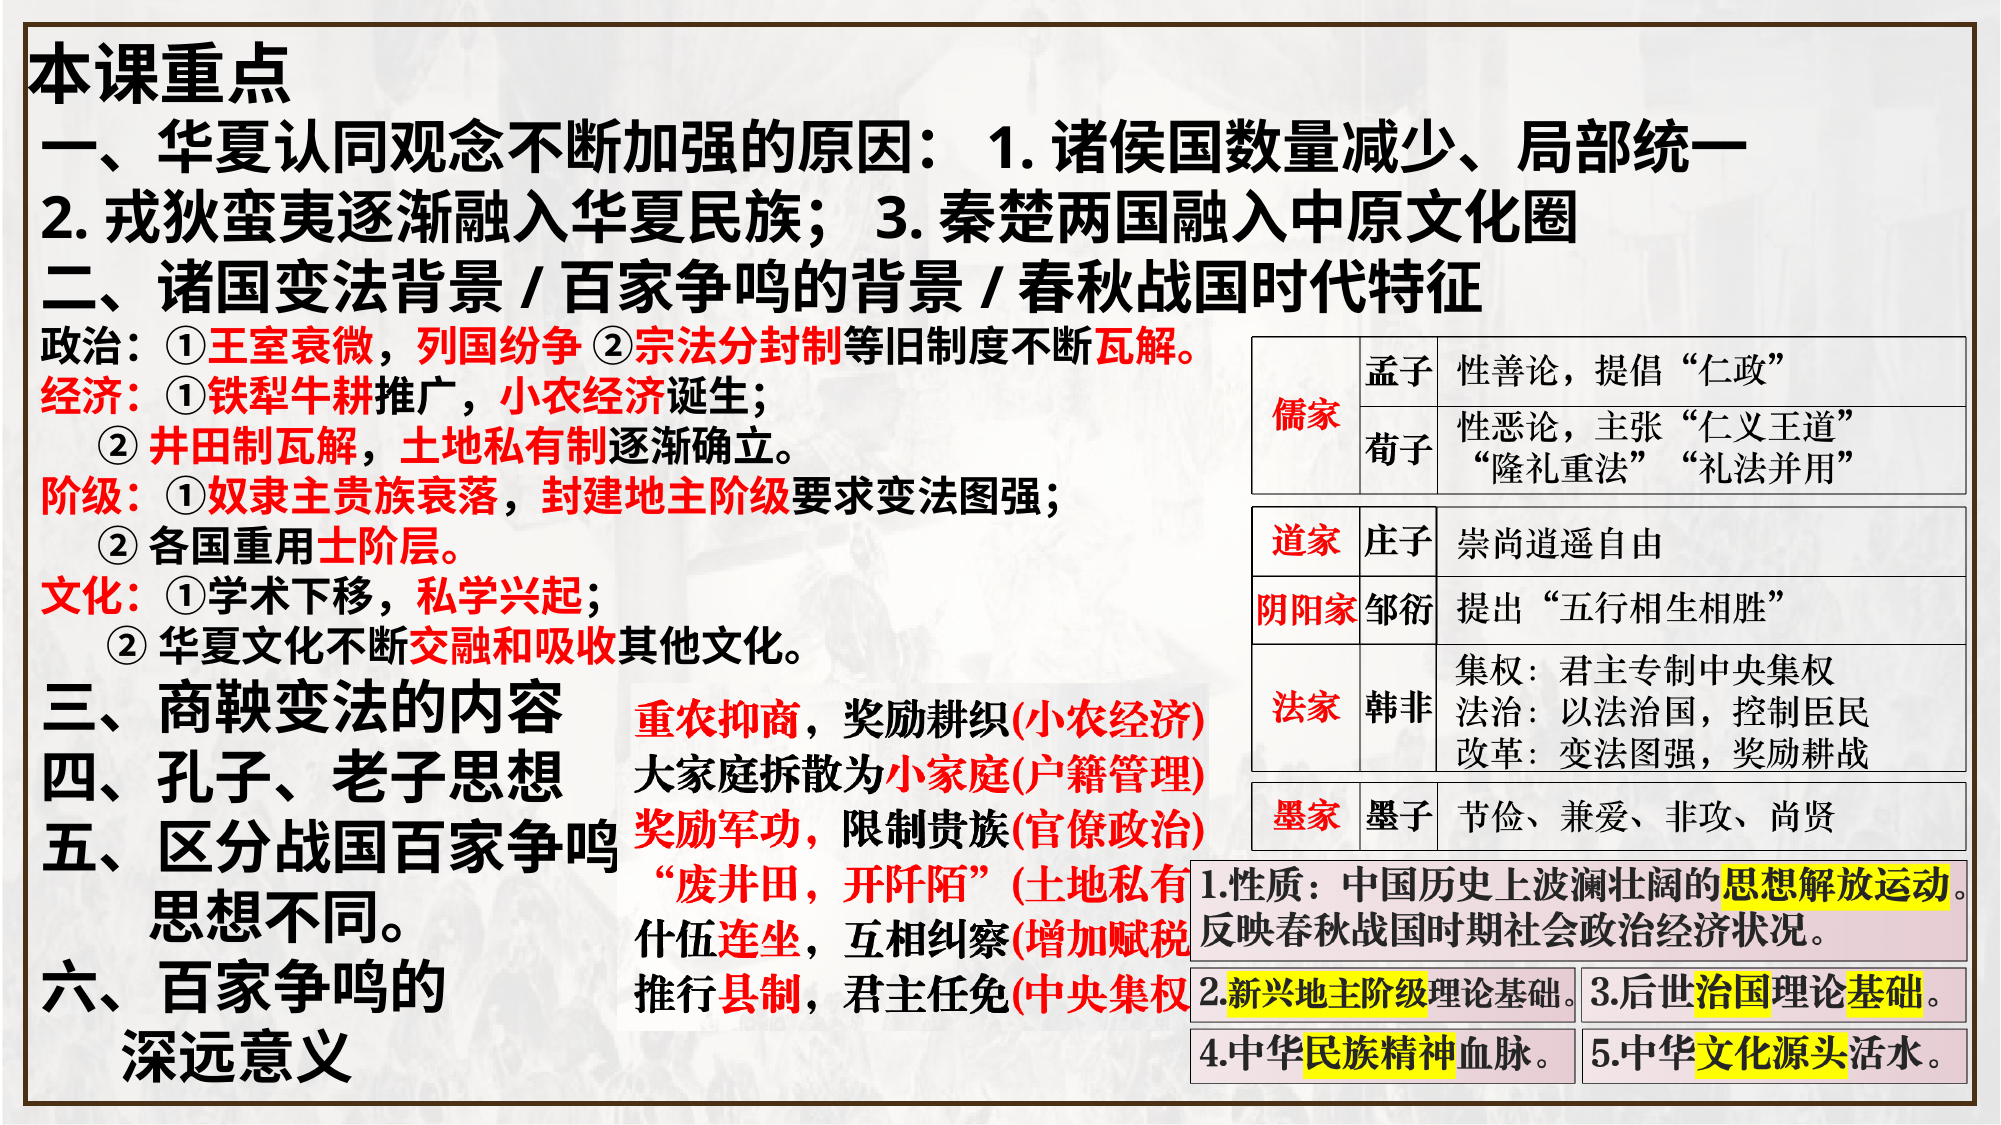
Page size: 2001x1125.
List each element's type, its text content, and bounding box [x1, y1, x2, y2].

picture [617, 683, 1988, 1084]
picture [1251, 336, 2000, 851]
text_box 本课重点 [11, 24, 500, 186]
text_box 一、华夏认同观念不断加强的原因：1.诸侯国数量减少、局部统一 2.戎狄蛮夷逐渐融入华夏民族；3.秦楚两国融入中原文化圈 二、诸国变法背景/百家争鸣的背景/春秋战国时代特征 政治：①王室衰微，列国纷争 ②宗法分封制等旧制度不断瓦解。 经济：①铁犁牛耕推广，小农经济诞生； ②井田制瓦解，土地私有制逐渐确立。 阶级：①奴隶主贵族衰落，封建地主阶级要求变法图强； ②各国重用士阶层。 文化：①学术下移，私学兴起； ②华夏文化不断交融和吸收其他文化。 三、商鞅变法的内容 四、孔子、老子思想 五、区分战国百家争鸣 思想不同。 六、百家争鸣的 深远意义 [25, 102, 2000, 1125]
text_box [24, 23, 1976, 102]
